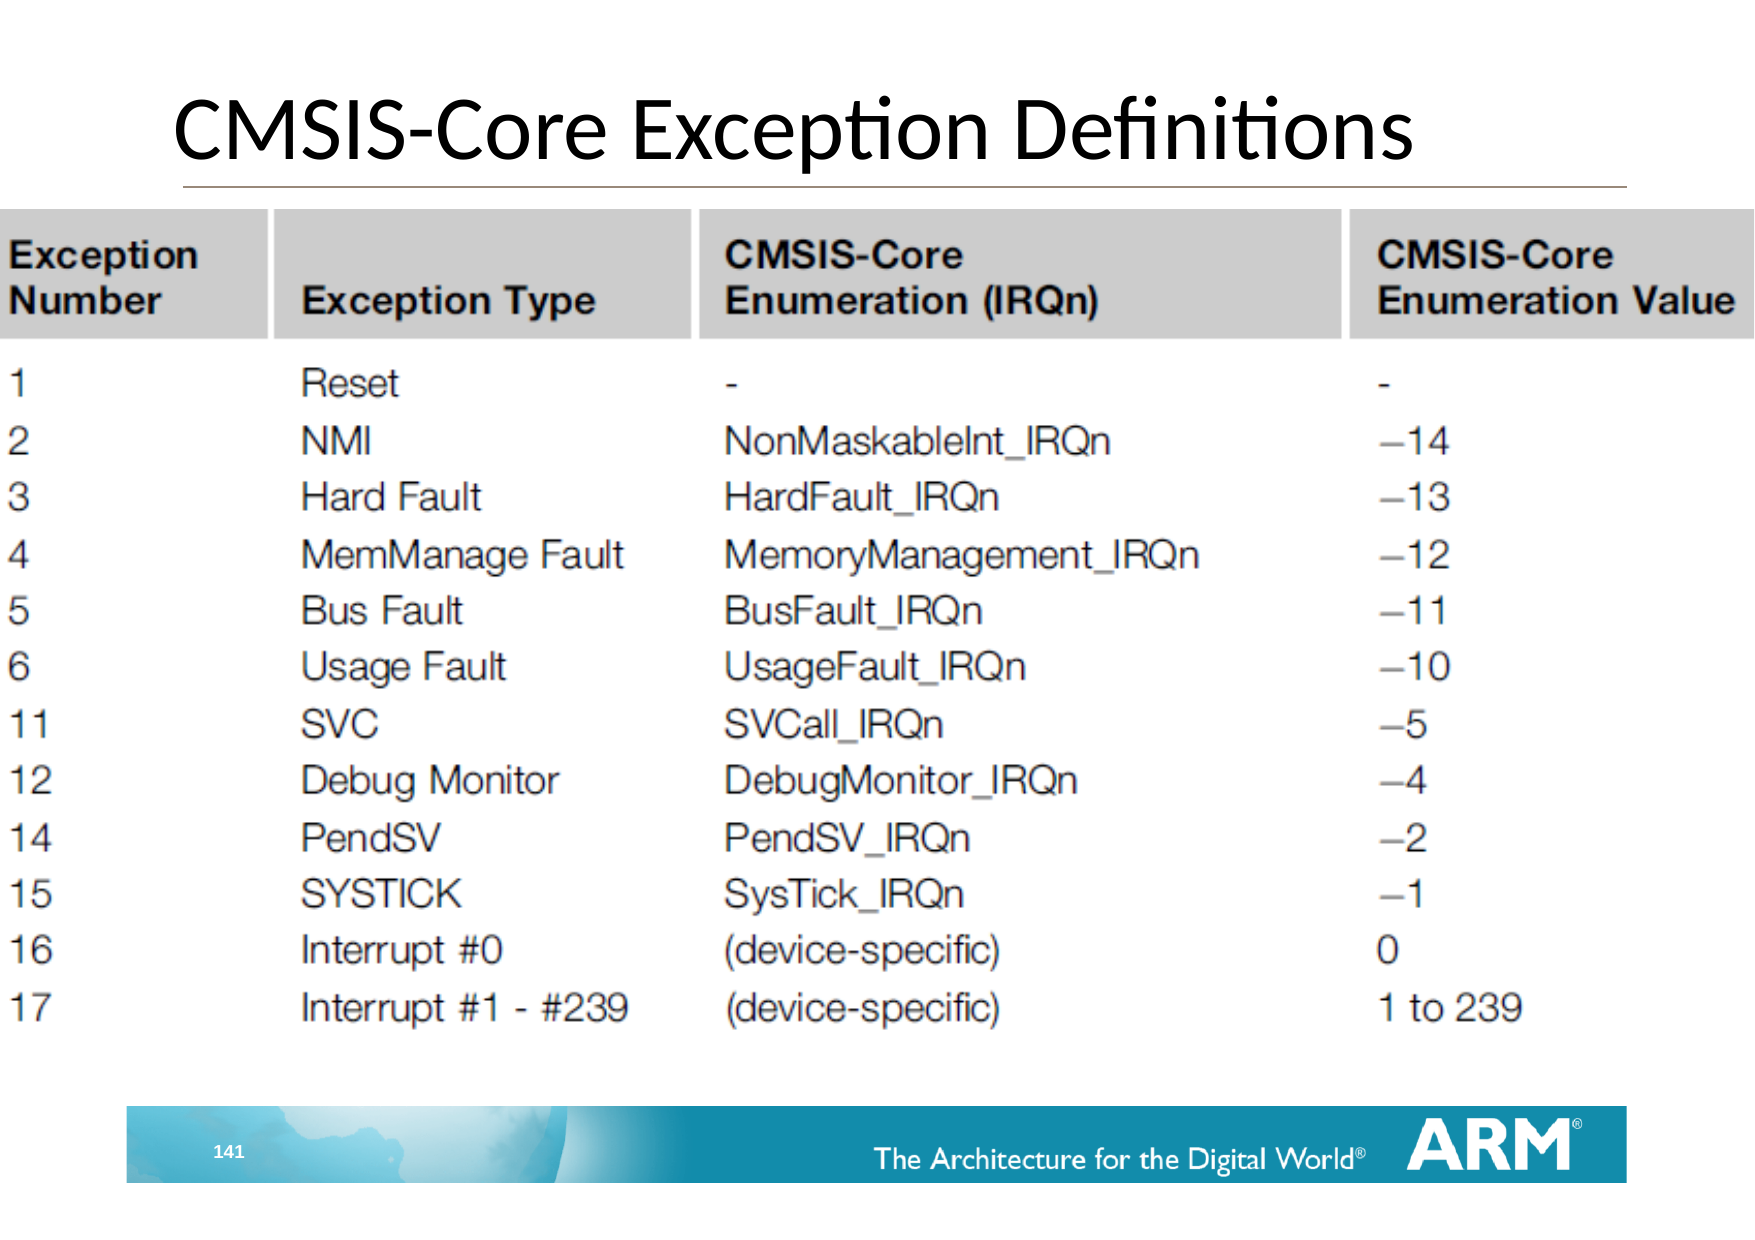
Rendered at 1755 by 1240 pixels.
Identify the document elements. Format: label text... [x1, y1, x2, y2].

picture [0, 209, 1755, 1030]
title CMSIS-Core Exception Definitions [173, 80, 1581, 172]
slide_number 141 [198, 1139, 287, 1187]
picture [126, 1106, 1627, 1183]
